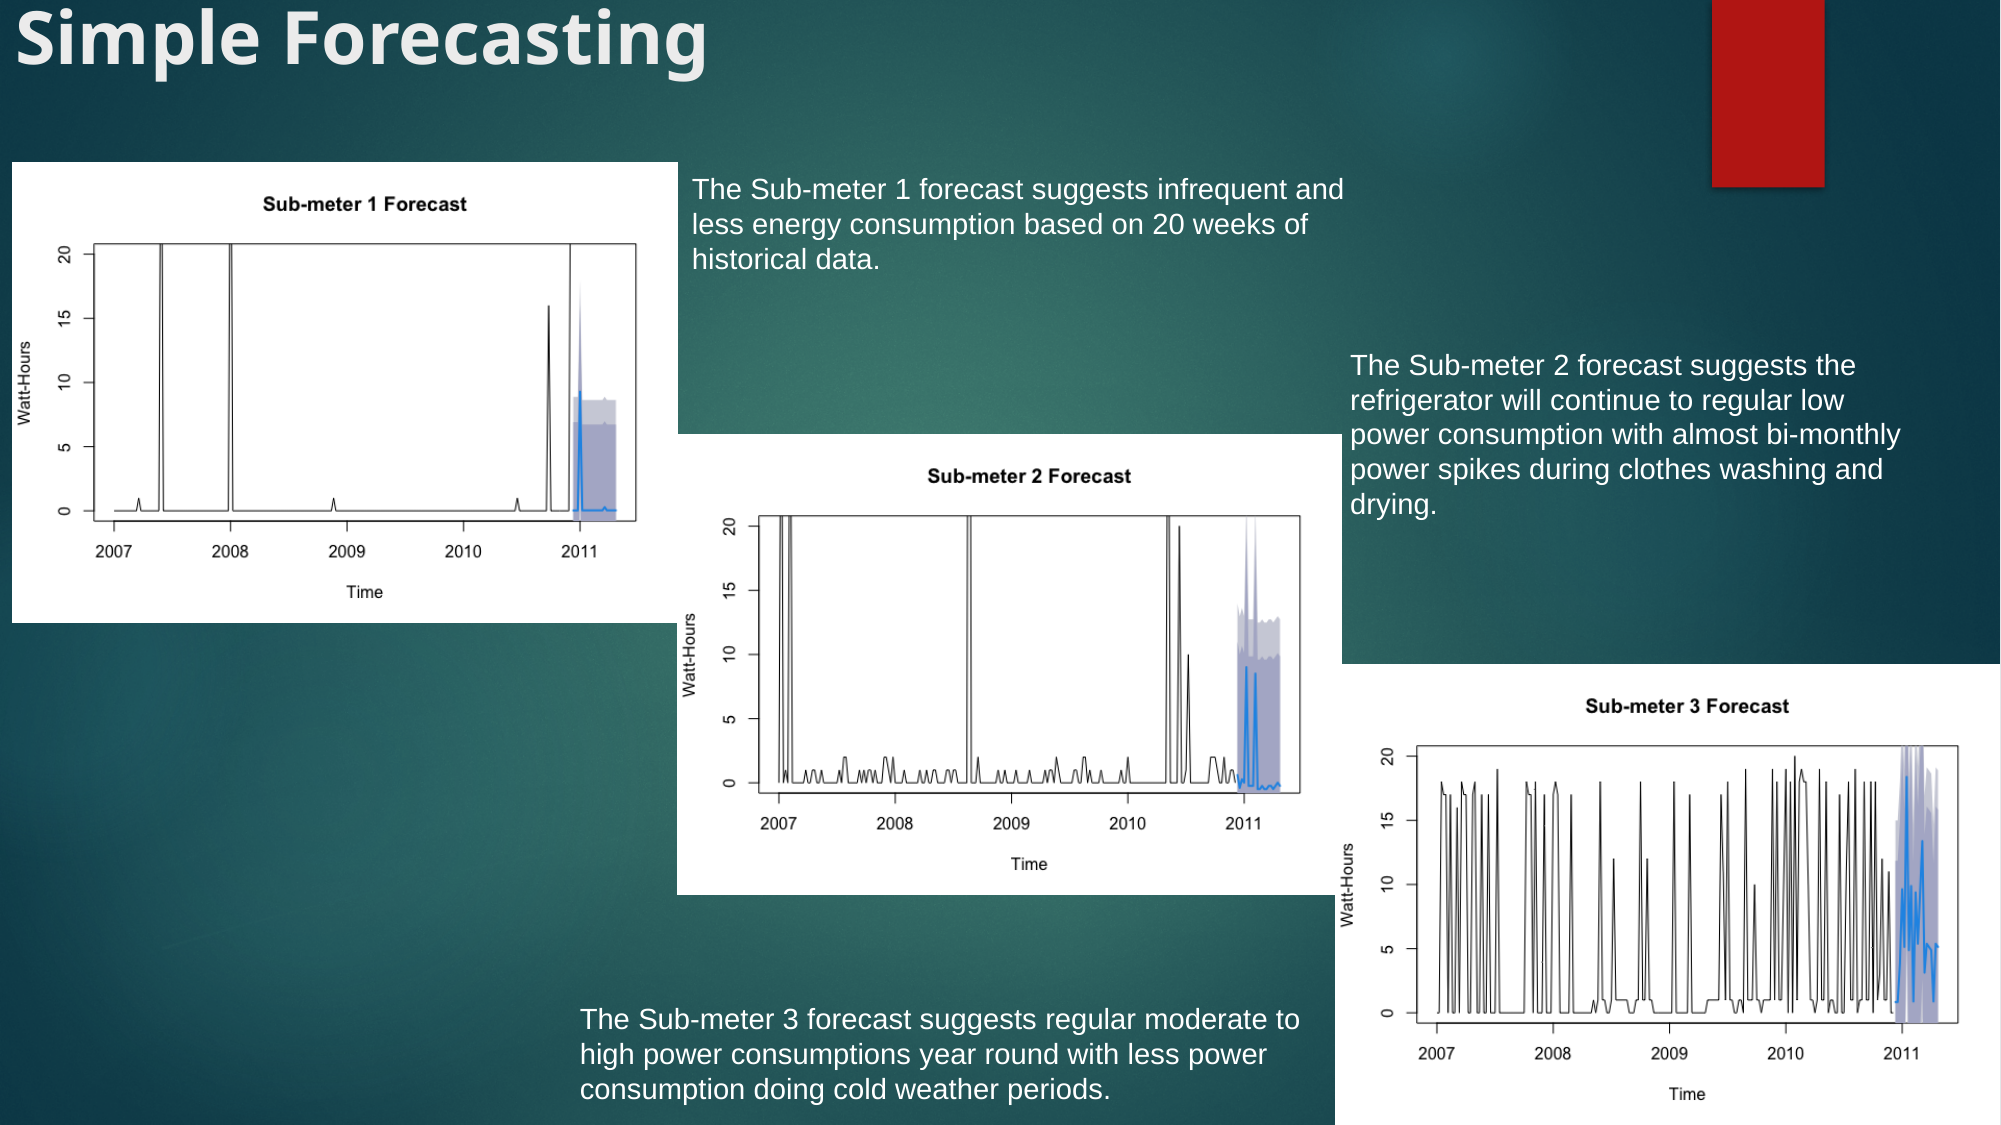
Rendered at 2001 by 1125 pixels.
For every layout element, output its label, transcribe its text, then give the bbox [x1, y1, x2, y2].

title Simple Forecasting [0, 0, 1543, 88]
text_box The Sub-meter 2 forecast suggests the refrigerator will continue to regular low power consumption with almost bi-monthly power spikes during clothes washing and drying. [1335, 338, 1927, 528]
picture [0, 0, 2001, 1125]
text_box The Sub-meter 1 forecast suggests infrequent and less energy consumption based on 20 weeks of historical data. [678, 162, 1370, 283]
text_box The Sub-meter 3 forecast suggests regular moderate to high power consumptions year round with less power consumption doing cold weather periods. [565, 993, 1330, 1113]
